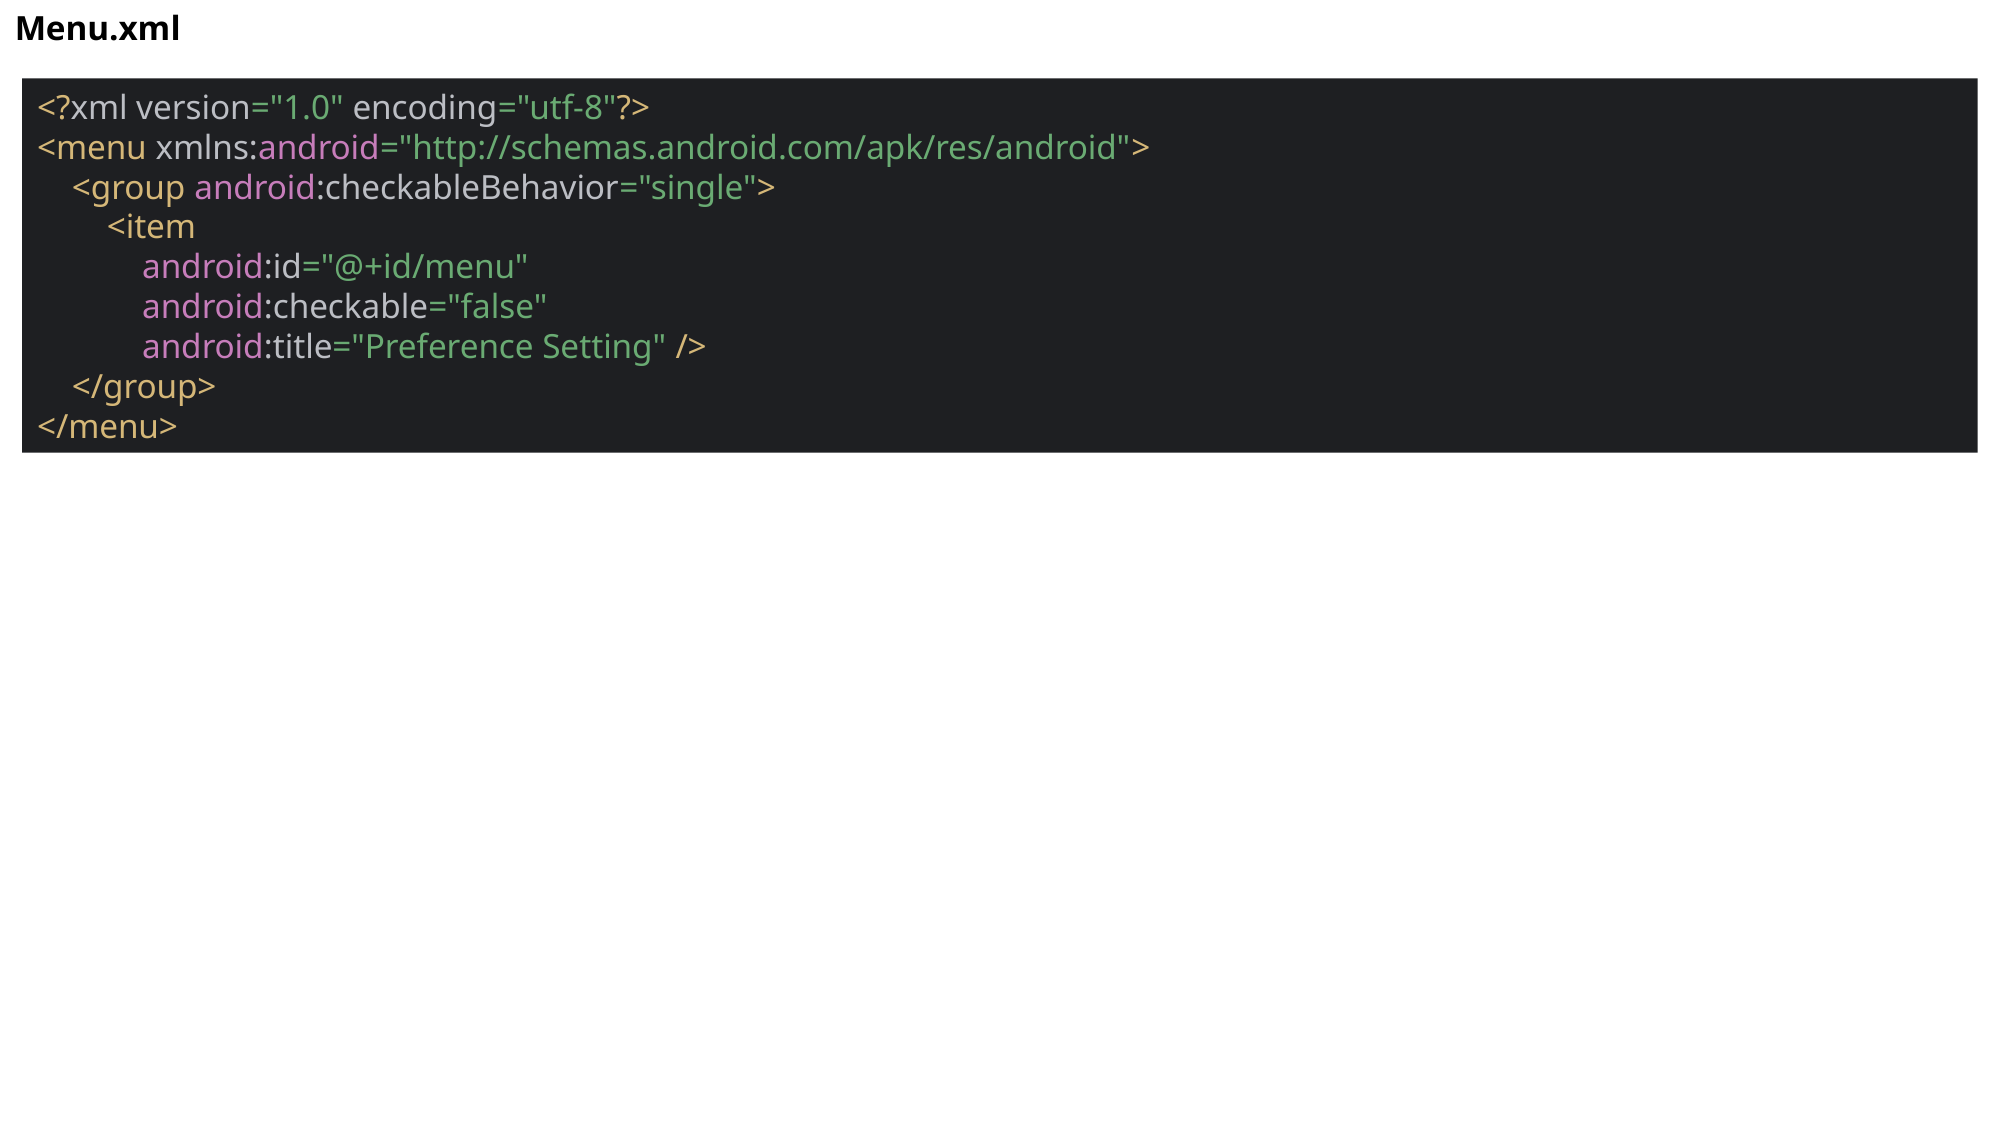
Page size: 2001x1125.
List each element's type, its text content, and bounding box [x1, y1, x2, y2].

text_box Menu.xml [0, 0, 643, 55]
text_box <?xml version="1.0" encoding="utf-8"?> <menu xmlns:android="http://schemas.android.com/apk/res/android"> <group android:checkableBehavior="single"> <item android:id="@+id/menu" android:checkable="false" android:title="Preference Setting" /> </group> </menu> [22, 78, 1978, 453]
